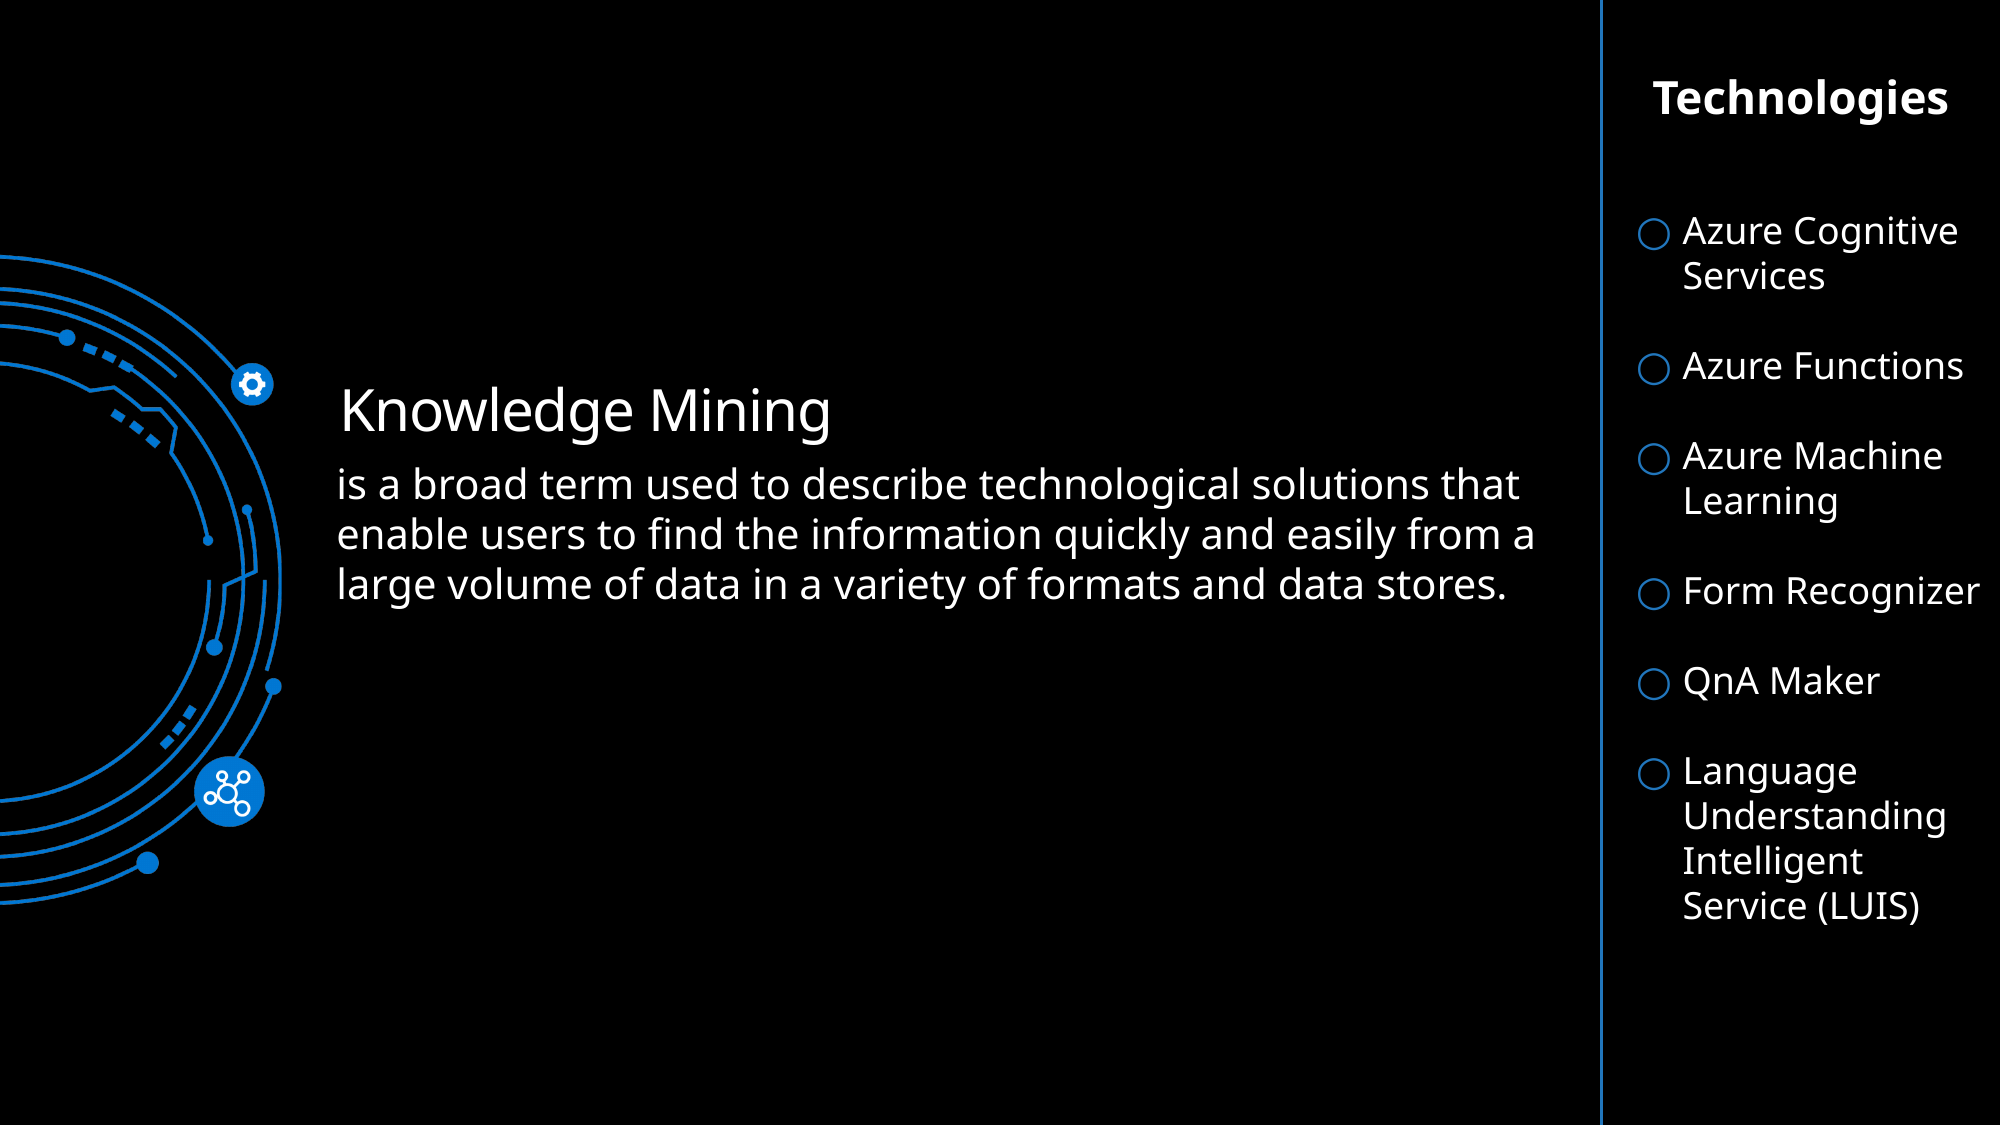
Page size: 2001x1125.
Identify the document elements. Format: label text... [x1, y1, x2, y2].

text_box is a broad term used to describe technological solutions that enable users to find the information quickly and easily from a large volume of data in a variety of formats and data stores. [321, 450, 1593, 616]
text_box Technologies [1603, 61, 2000, 131]
picture [0, 255, 282, 905]
title Knowledge Mining [339, 373, 1593, 444]
text_box Azure Cognitive Services Azure Functions Azure Machine Learning Form Recognizer QnA Maker Language Understanding Intelligent Service (LUIS) [1603, 199, 2000, 980]
